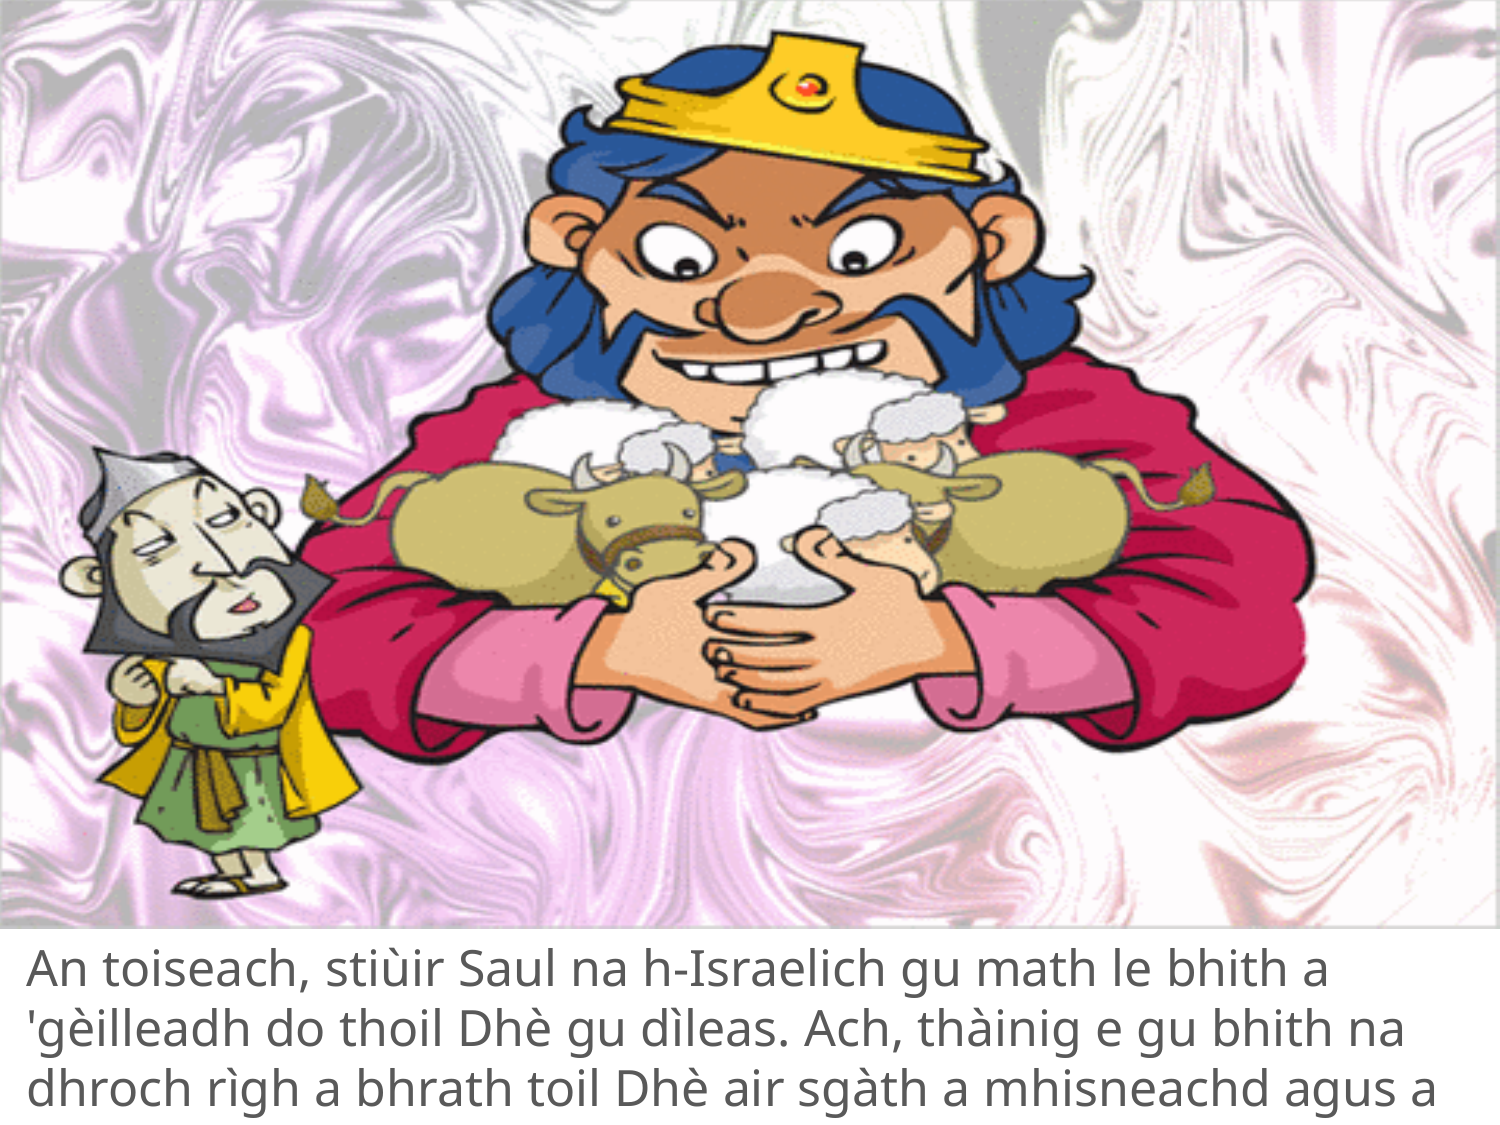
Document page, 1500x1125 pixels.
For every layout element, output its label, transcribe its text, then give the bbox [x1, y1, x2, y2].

text_box An toiseach, stiùir Saul na h-Israelich gu math le bhith a 'gèilleadh do thoil Dhè gu dìleas. Ach, thàinig e gu bhith na dhroch rìgh a bhrath toil Dhè air sgàth a mhisneachd agus a phròis. [11, 937, 1483, 1125]
picture [0, 0, 1500, 929]
